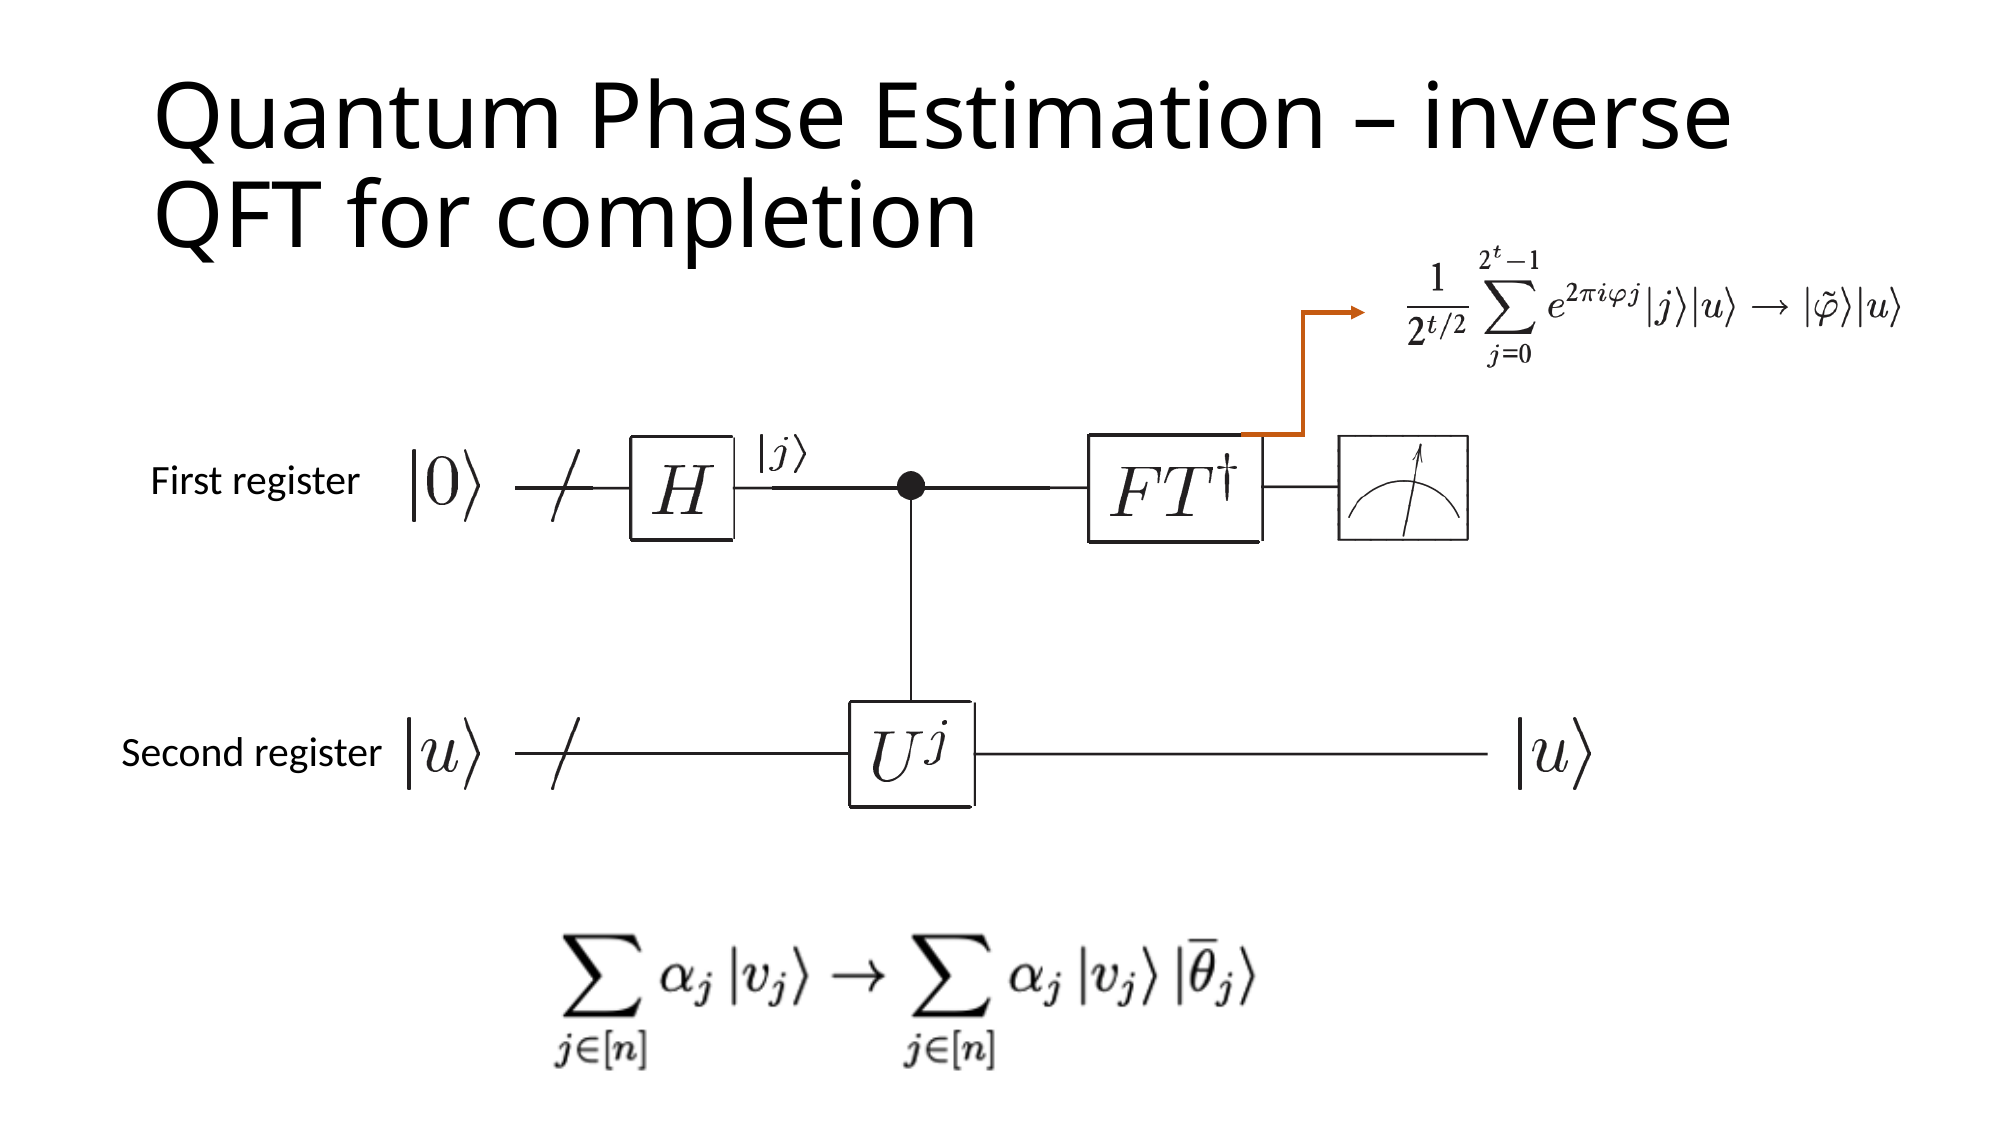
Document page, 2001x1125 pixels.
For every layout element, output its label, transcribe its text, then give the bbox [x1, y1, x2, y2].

text_box First register [135, 445, 347, 511]
picture [535, 895, 1269, 1098]
text_box Second register [106, 717, 347, 782]
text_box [1240, 312, 1365, 435]
title Quantum Phase Estimation – inverse QFT for completion [137, 59, 1863, 278]
picture [1392, 236, 1912, 374]
picture [347, 379, 1653, 849]
